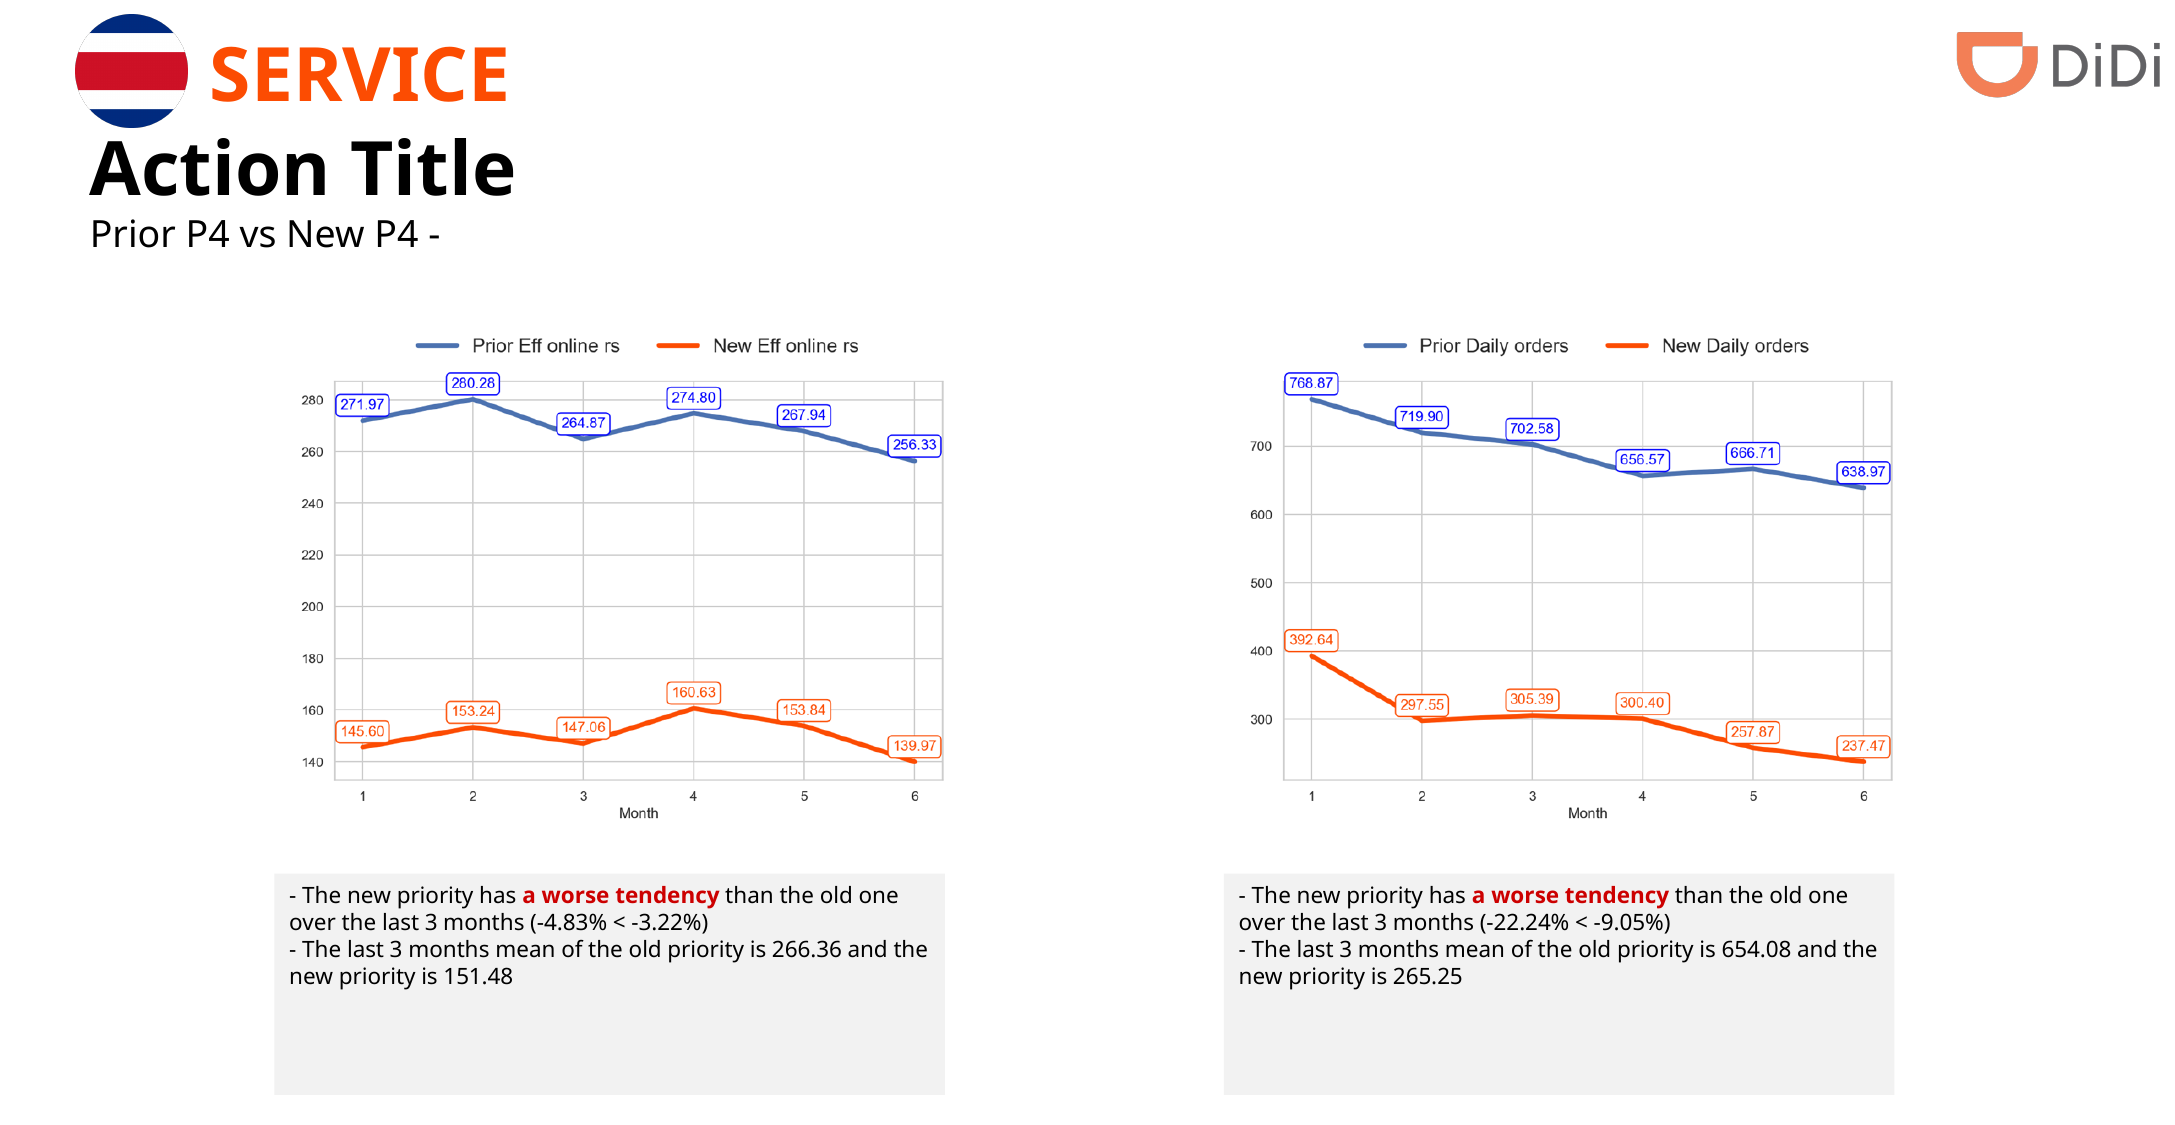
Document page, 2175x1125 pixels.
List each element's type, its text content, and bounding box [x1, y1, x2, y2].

picture [1949, 1, 2175, 129]
text_box - The new priority has a worse tendency than the old one over the last 3 months (-22.24% < -9.05%) - The last 3 months mean of the old priority is 654.08 and the new priority is 265.25 [1223, 873, 1895, 1095]
picture [74, 14, 188, 128]
text_box Prior P4 vs New P4 - [74, 202, 2175, 263]
text_box - The new priority has a worse tendency than the old one over the last 3 months (-4.83% < -3.22%) - The last 3 months mean of the old priority is 266.36 and the new priority is 151.48 [274, 873, 945, 1095]
text_box Action Title [74, 127, 2175, 202]
picture [274, 322, 950, 829]
text_box SERVICE [194, 15, 1800, 127]
picture [1223, 322, 1900, 829]
